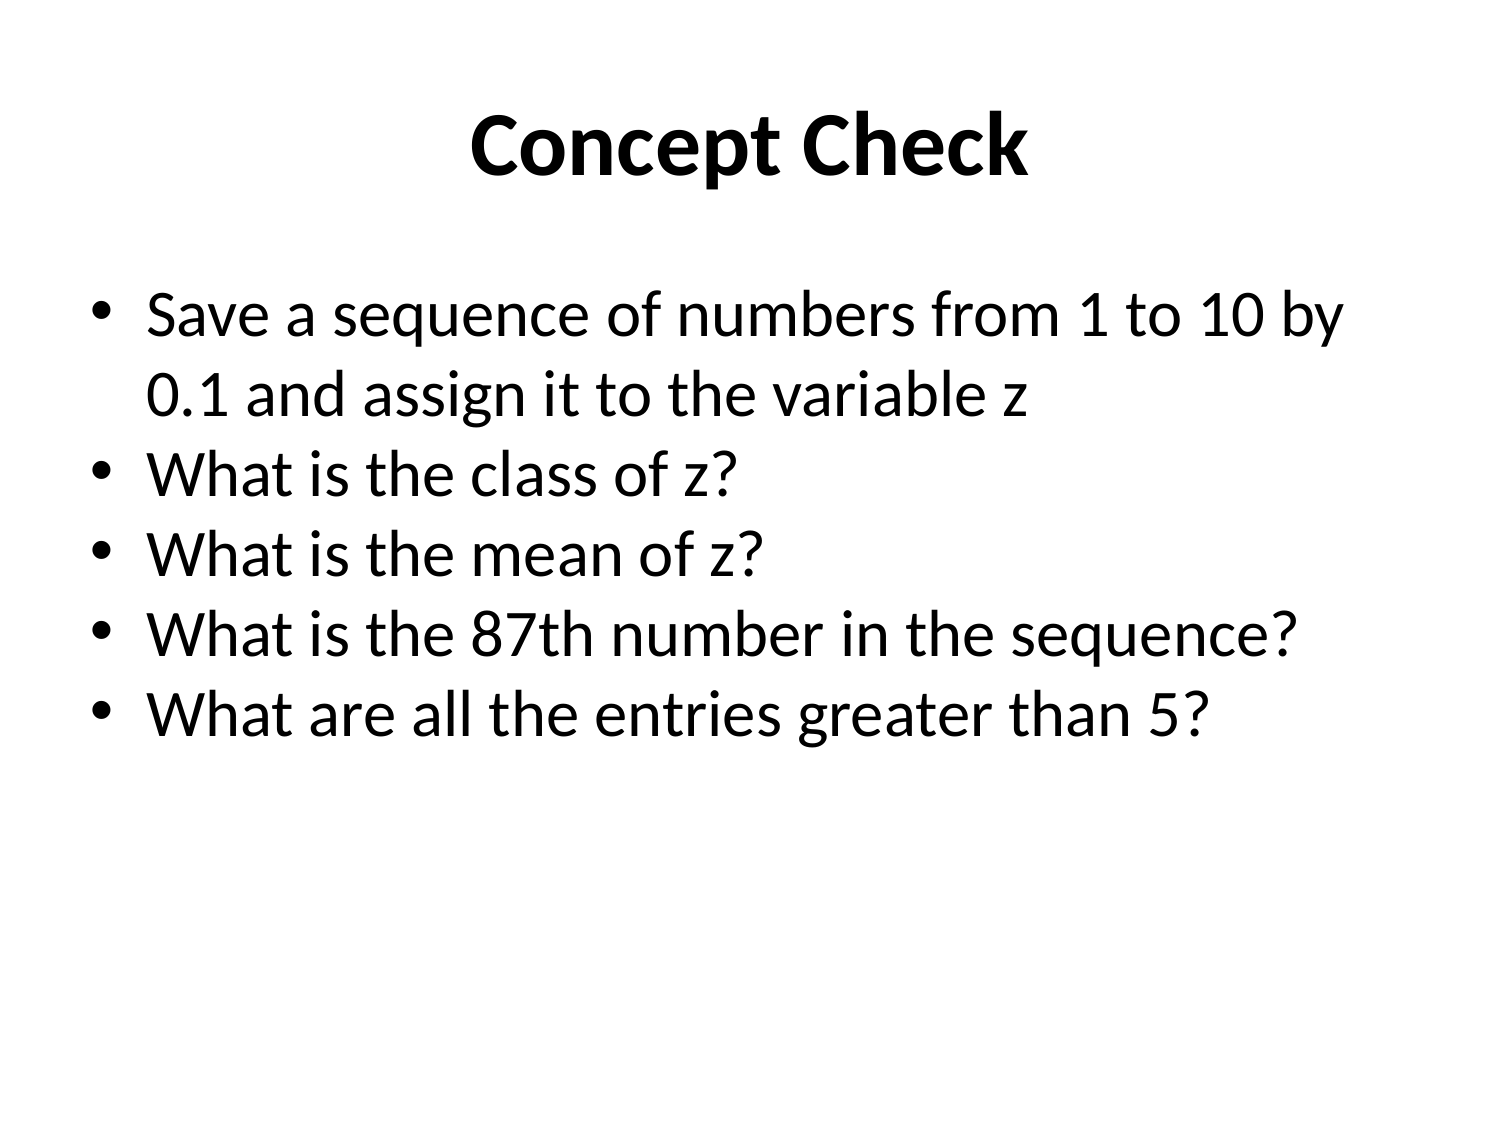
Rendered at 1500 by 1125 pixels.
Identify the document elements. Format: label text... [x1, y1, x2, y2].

text_box Concept Check [74, 45, 1425, 233]
text_box Save a sequence of numbers from 1 to 10 by 0.1 and assign it to the variable z What is the class of z? What is the mean of z? What is the 87th number in the sequence? What are all the entries greater than 5? [74, 262, 1425, 1005]
